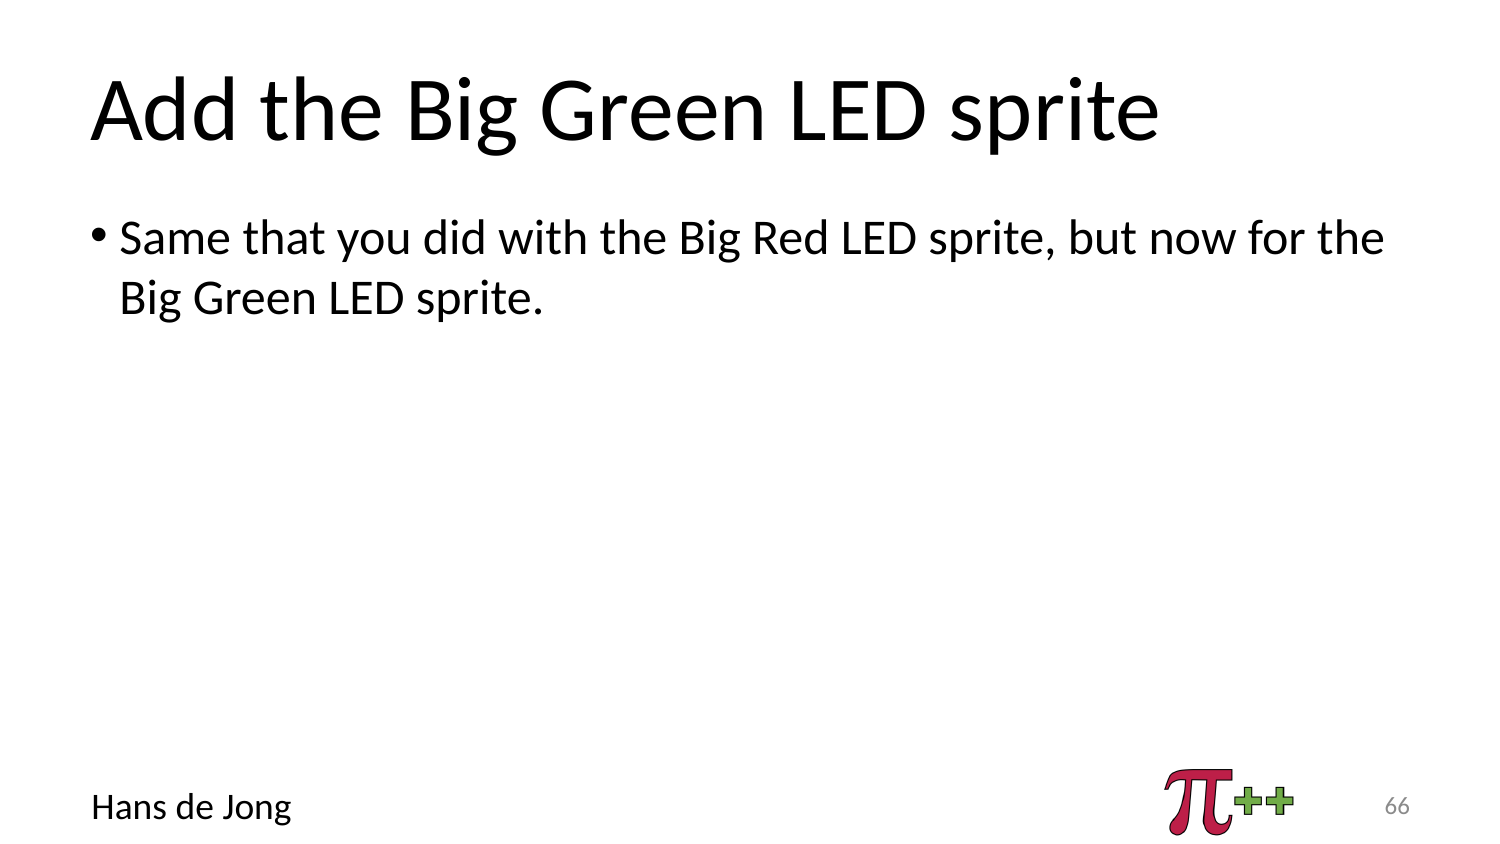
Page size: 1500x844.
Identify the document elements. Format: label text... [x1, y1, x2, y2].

picture [1163, 768, 1294, 836]
list Same that you did with the Big Red LED sprite, but now for the Big Green LED sprite. [75, 196, 1425, 754]
title Add the Big Green LED sprite [75, 33, 1425, 175]
slide_number 66 [1340, 782, 1425, 827]
